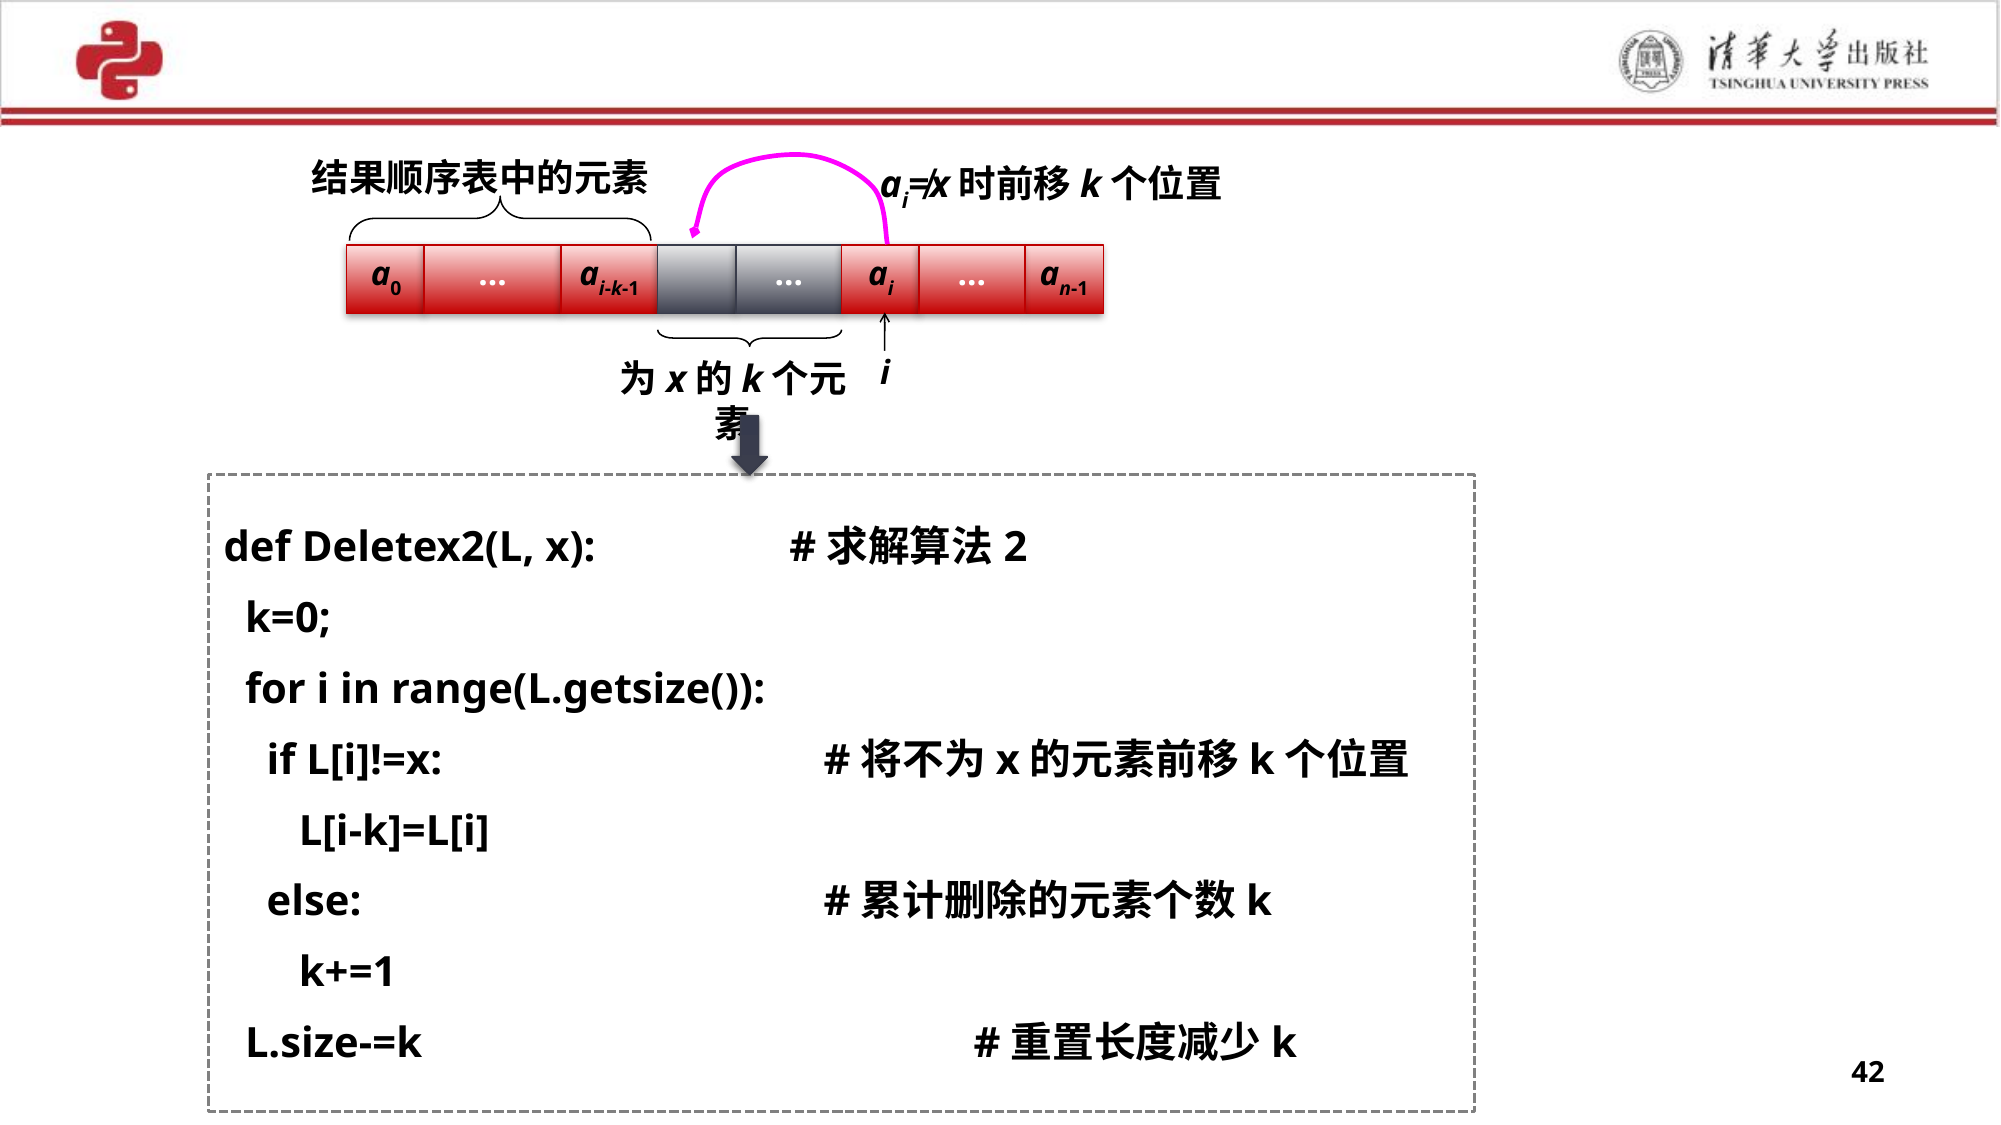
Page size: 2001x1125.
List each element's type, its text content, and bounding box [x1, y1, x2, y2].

picture [0, 0, 2000, 127]
text_box [731, 425, 768, 475]
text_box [302, 146, 1241, 417]
slide_number 42 [1475, 1042, 1900, 1103]
text_box def Deletex2(L, x): #求解算法2 k=0; for i in range(L.getsize()): if L[i]!=x: #将不为x的元素前移k个位置 L[i-k]=L[i] else: #累计删除的元素个数k k+=1 L.size-=k #重置长度减少k [207, 472, 1476, 1114]
